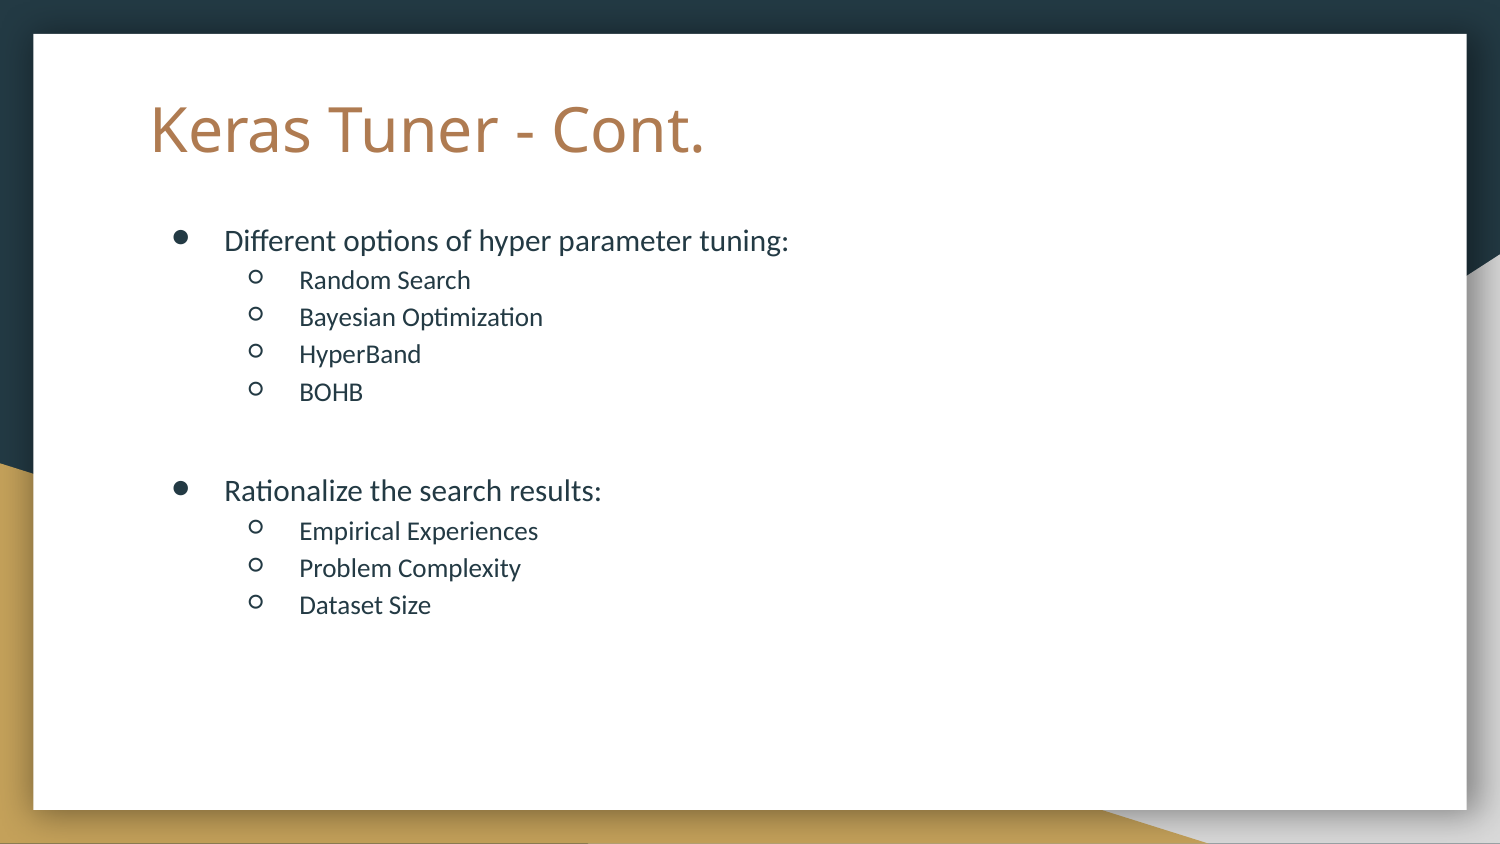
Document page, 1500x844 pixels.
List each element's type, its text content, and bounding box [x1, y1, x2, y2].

title Keras Tuner - Cont. [134, 75, 1366, 199]
list Different options of hyper parameter tuning: Random Search Bayesian Optimization HyperBand BOHB Rationalize the search results: Empirical Experiences Problem Complexity Dataset Size [134, 199, 1366, 686]
